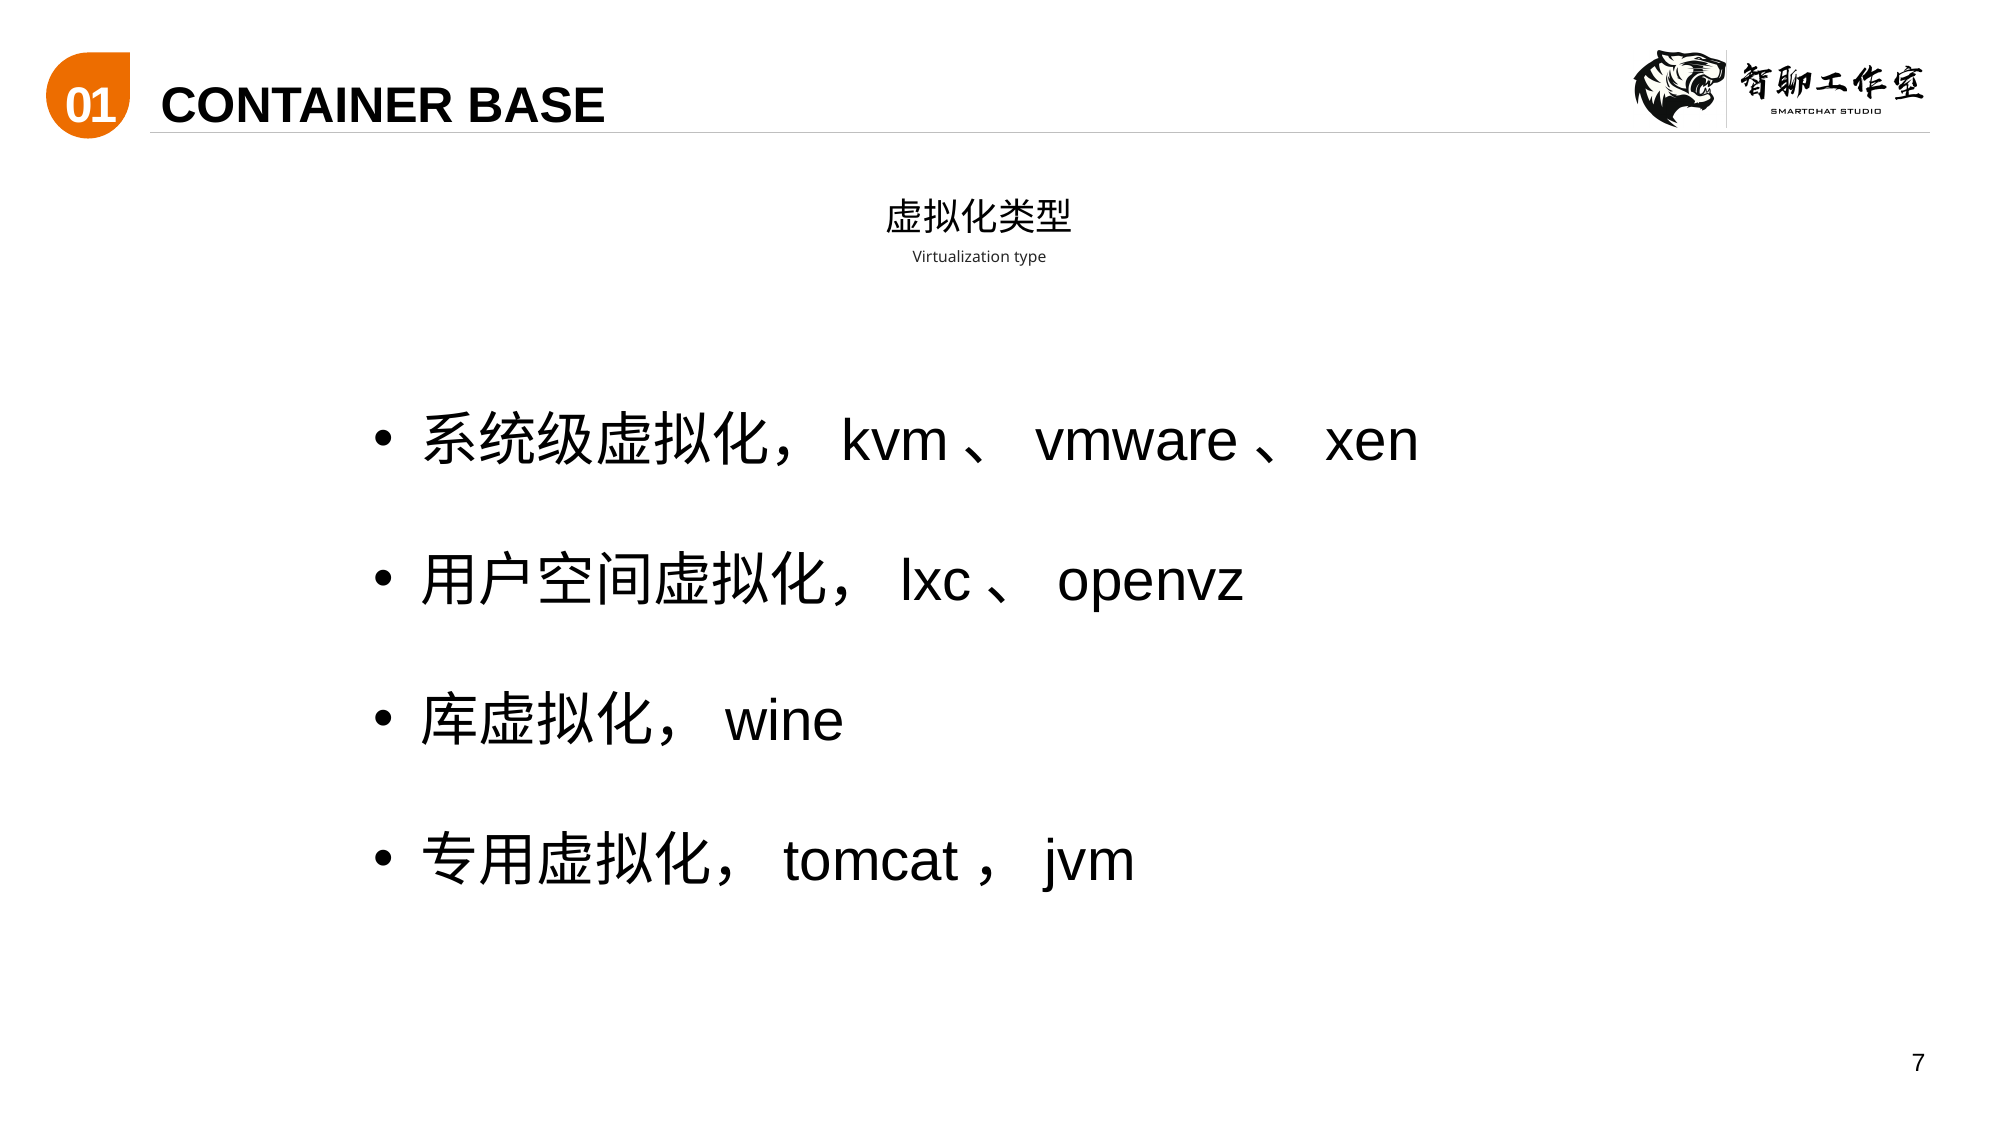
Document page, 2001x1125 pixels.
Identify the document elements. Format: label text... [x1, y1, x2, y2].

text_box 系统级虚拟化，kvm、vmware、xen 用户空间虚拟化，lxc、openvz 库虚拟化，wine 专用虚拟化，tomcat，jvm [358, 325, 1601, 900]
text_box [729, 185, 1230, 274]
text_box CONTAINER BASE [145, 47, 622, 141]
text_box 01 [49, 47, 132, 141]
picture [1633, 47, 1950, 129]
